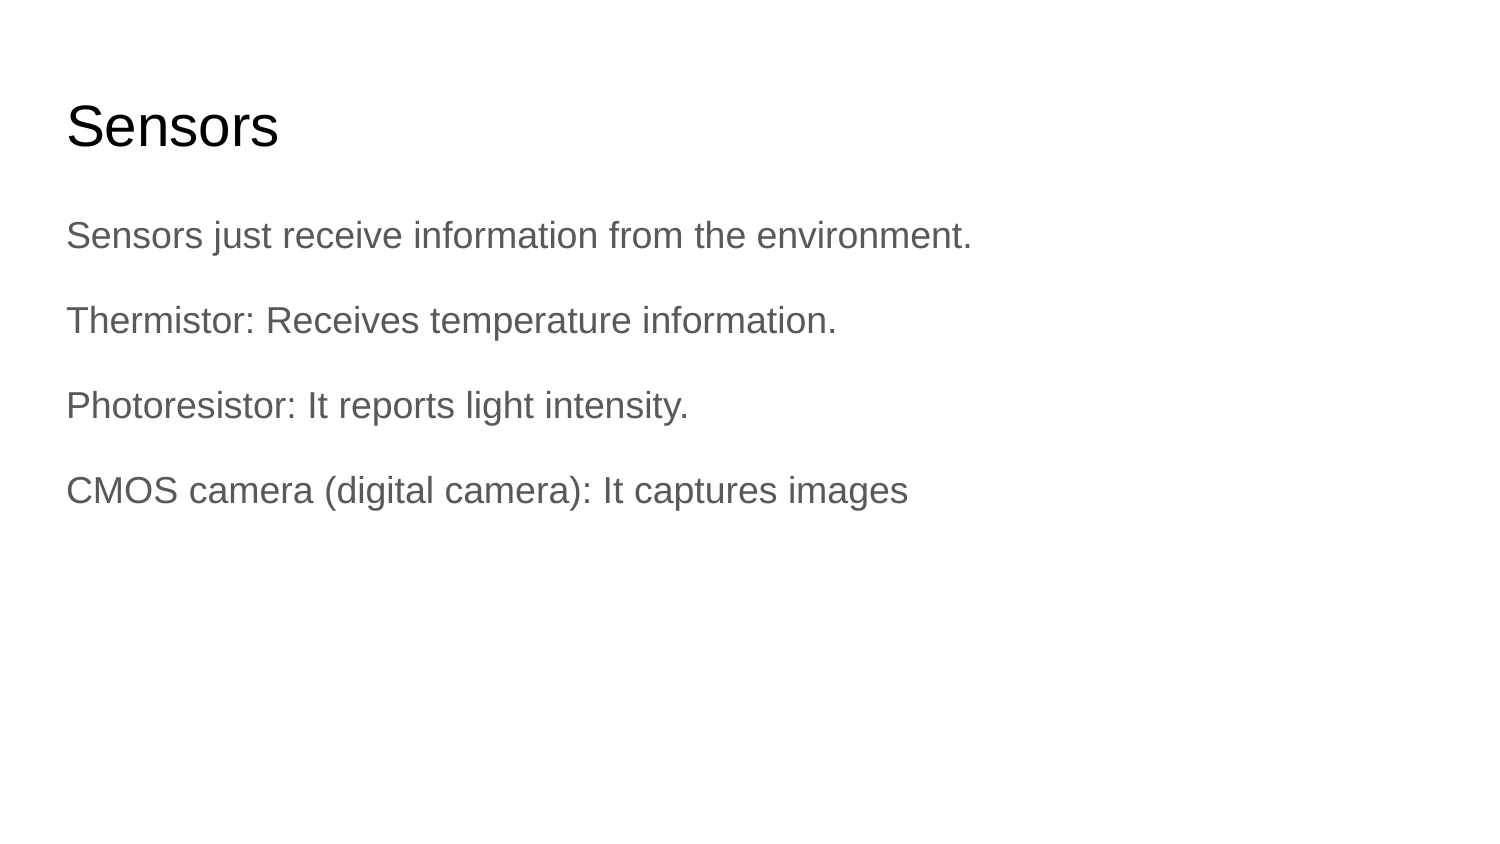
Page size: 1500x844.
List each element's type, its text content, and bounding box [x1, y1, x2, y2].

title Sensors [51, 72, 1449, 167]
list Sensors just receive information from the environment. Thermistor: Receives temperature information. Photoresistor: It reports light intensity. CMOS camera (digital camera): It captures images [51, 189, 1449, 750]
